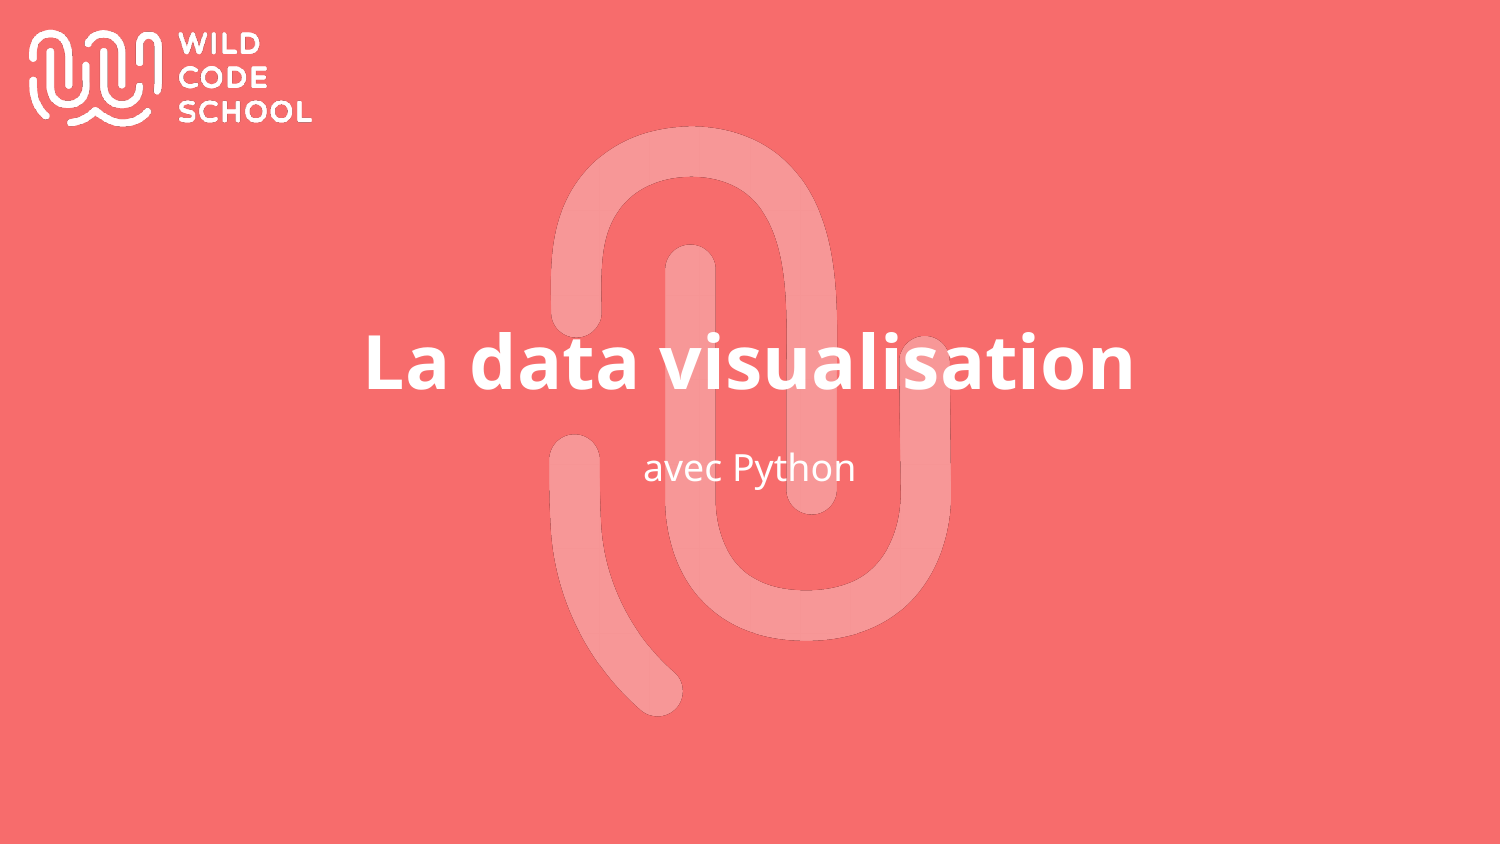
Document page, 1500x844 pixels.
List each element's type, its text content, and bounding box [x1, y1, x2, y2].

title La data visualisation [301, 162, 1199, 420]
picture [549, 126, 951, 162]
picture [549, 420, 951, 429]
picture [29, 29, 312, 127]
picture [549, 534, 951, 718]
title avec Python [498, 429, 1002, 534]
